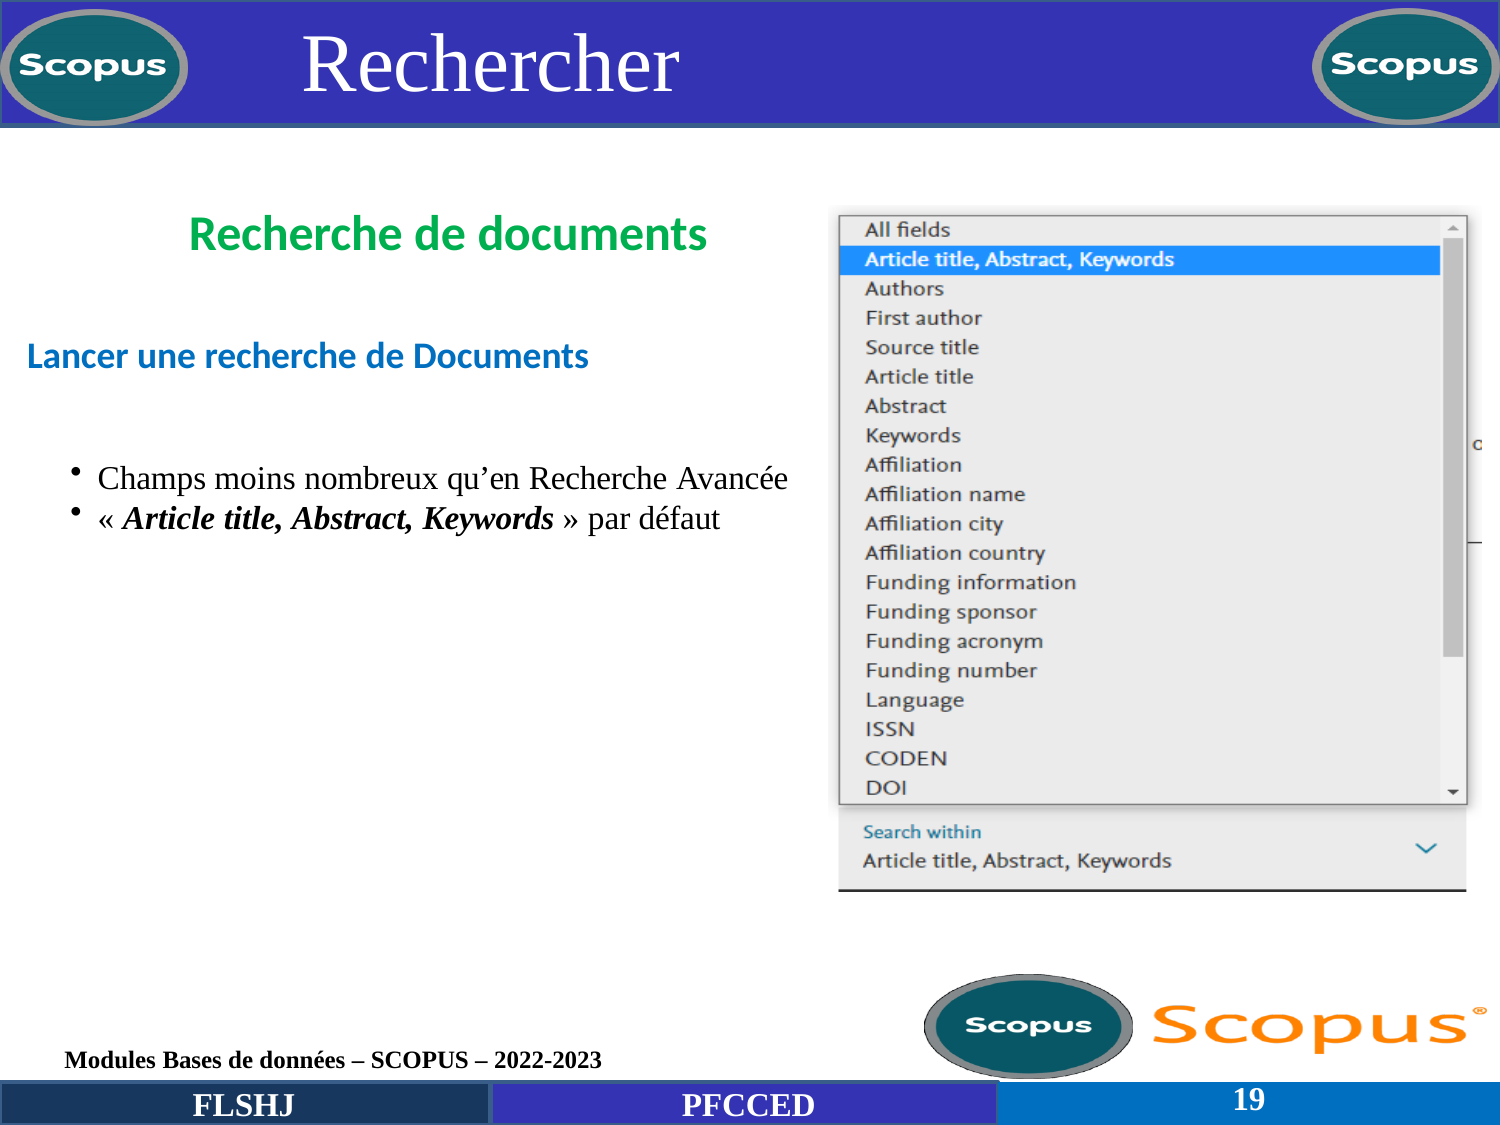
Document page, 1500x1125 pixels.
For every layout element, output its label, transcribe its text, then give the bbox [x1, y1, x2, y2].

picture [828, 204, 1482, 892]
text_box Modules Bases de données – SCOPUS – 2022-2023 [62, 1047, 647, 1074]
picture [924, 974, 1488, 1079]
text_box Recherche de documents Lancer une recherche de Documents Champs moins nombreux qu’en Recherche Avancée « Article title, Abstract, Keywords » par défaut [24, 198, 887, 536]
title Rechercher [299, 23, 1250, 203]
picture [1312, 7, 1500, 125]
slide_number FLSHJ [190, 1084, 300, 1125]
picture [0, 9, 188, 127]
slide_number 19 [1226, 1088, 1273, 1125]
footer PFCCED [679, 1084, 850, 1125]
